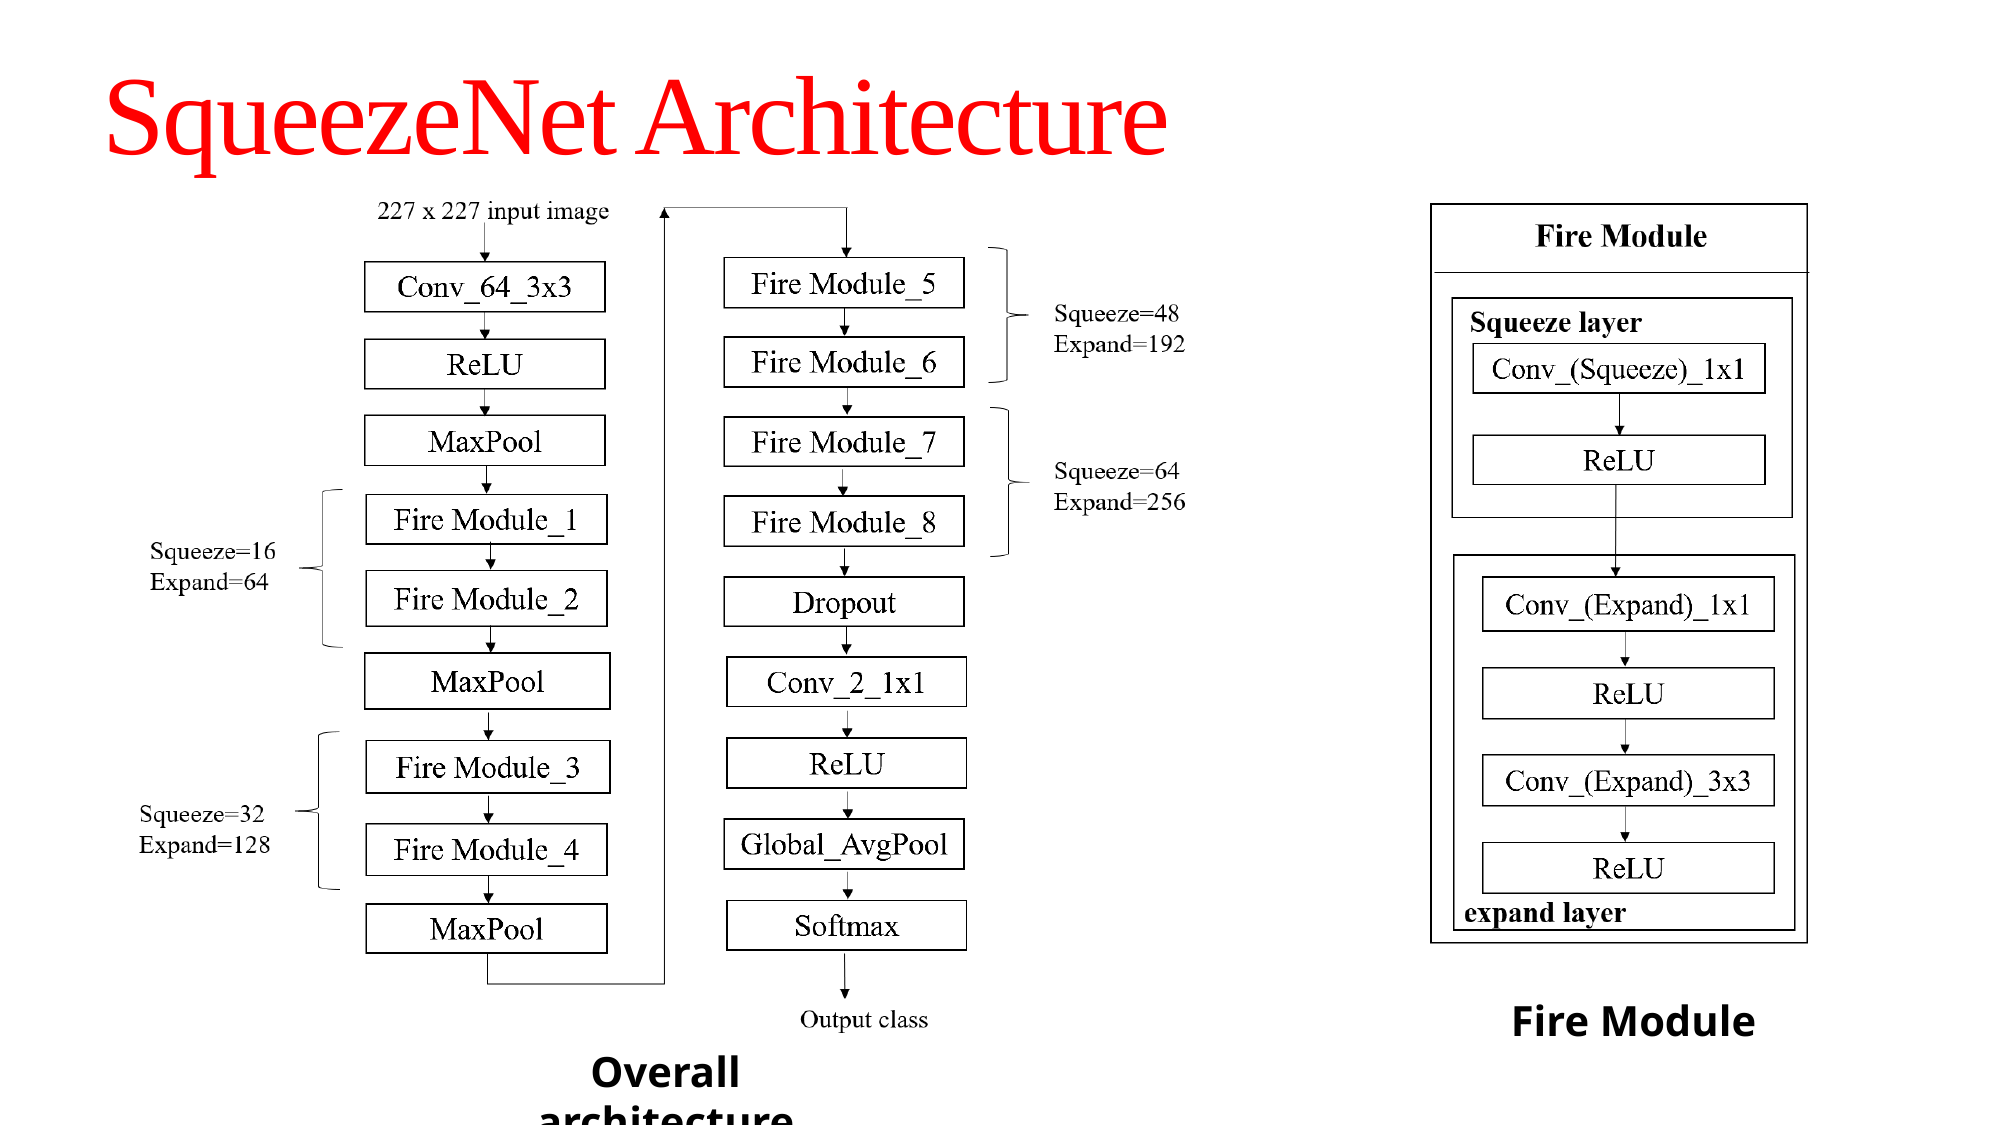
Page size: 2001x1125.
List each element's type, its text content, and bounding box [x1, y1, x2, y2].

text_box Overall architecture [476, 1050, 856, 1125]
text_box Fire Module [1495, 987, 1773, 1052]
picture [1422, 202, 1810, 947]
title SqueezeNet Architecture [87, 53, 1855, 187]
picture [122, 186, 1210, 1050]
